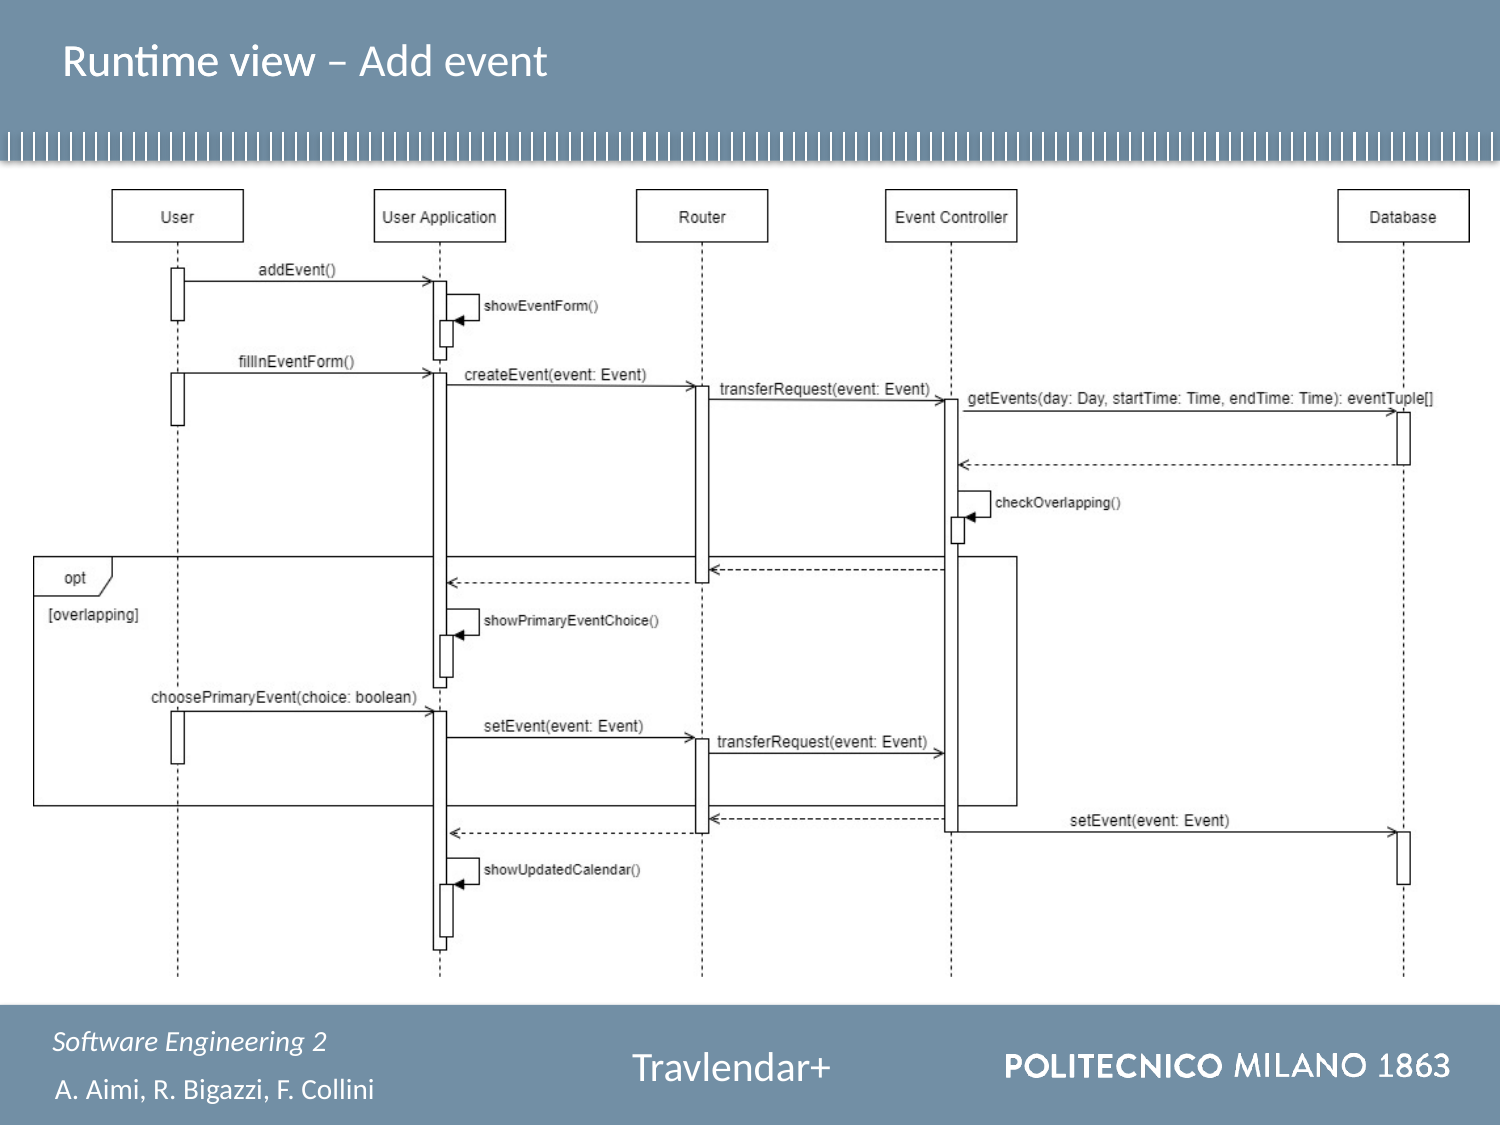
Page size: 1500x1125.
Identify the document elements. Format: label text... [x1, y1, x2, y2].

text_box Runtime view [47, 22, 1456, 128]
picture [32, 188, 1470, 978]
picture [999, 1041, 1456, 1089]
